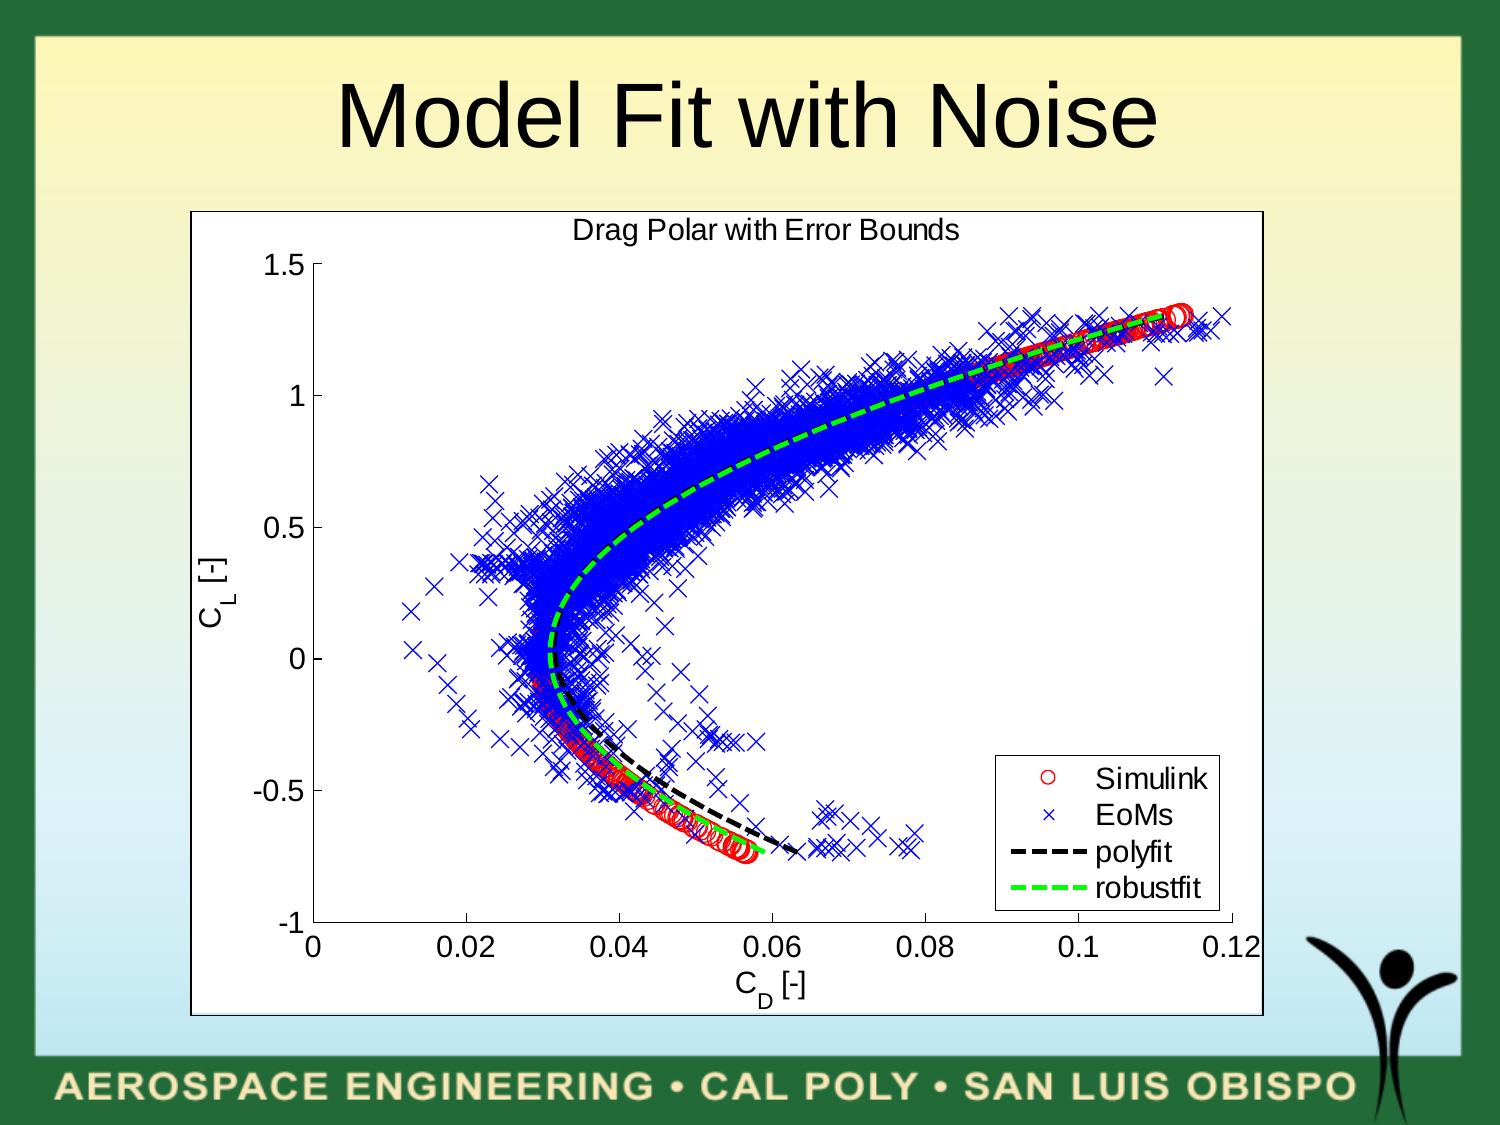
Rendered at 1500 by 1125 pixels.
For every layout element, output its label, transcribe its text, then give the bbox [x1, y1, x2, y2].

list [191, 212, 1263, 1015]
picture [0, 0, 1500, 1125]
title Model Fit with Noise [101, 33, 1397, 188]
